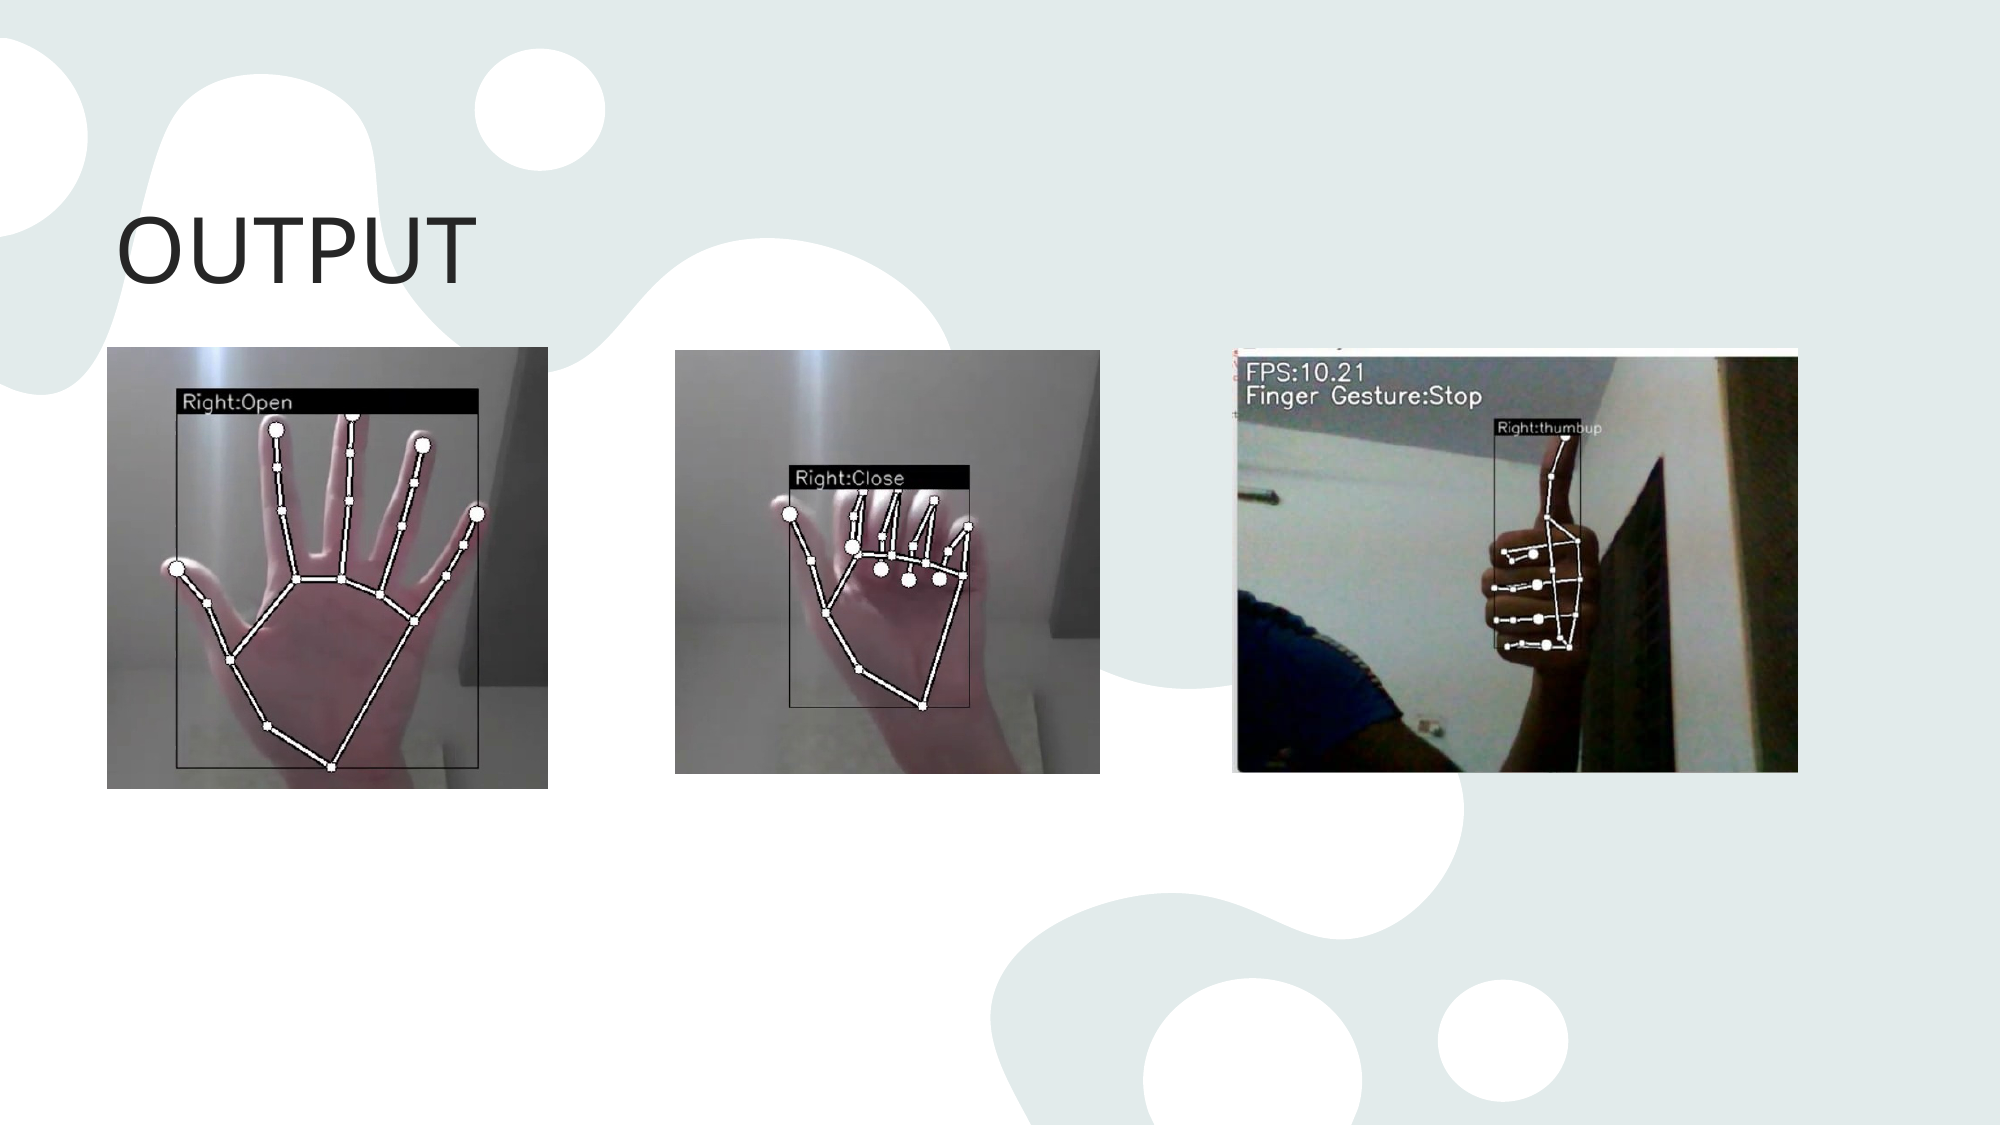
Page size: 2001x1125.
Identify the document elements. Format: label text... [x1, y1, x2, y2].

picture [1232, 348, 1798, 773]
picture [675, 350, 1100, 774]
title OUTPUT [99, 91, 1900, 309]
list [106, 347, 548, 789]
